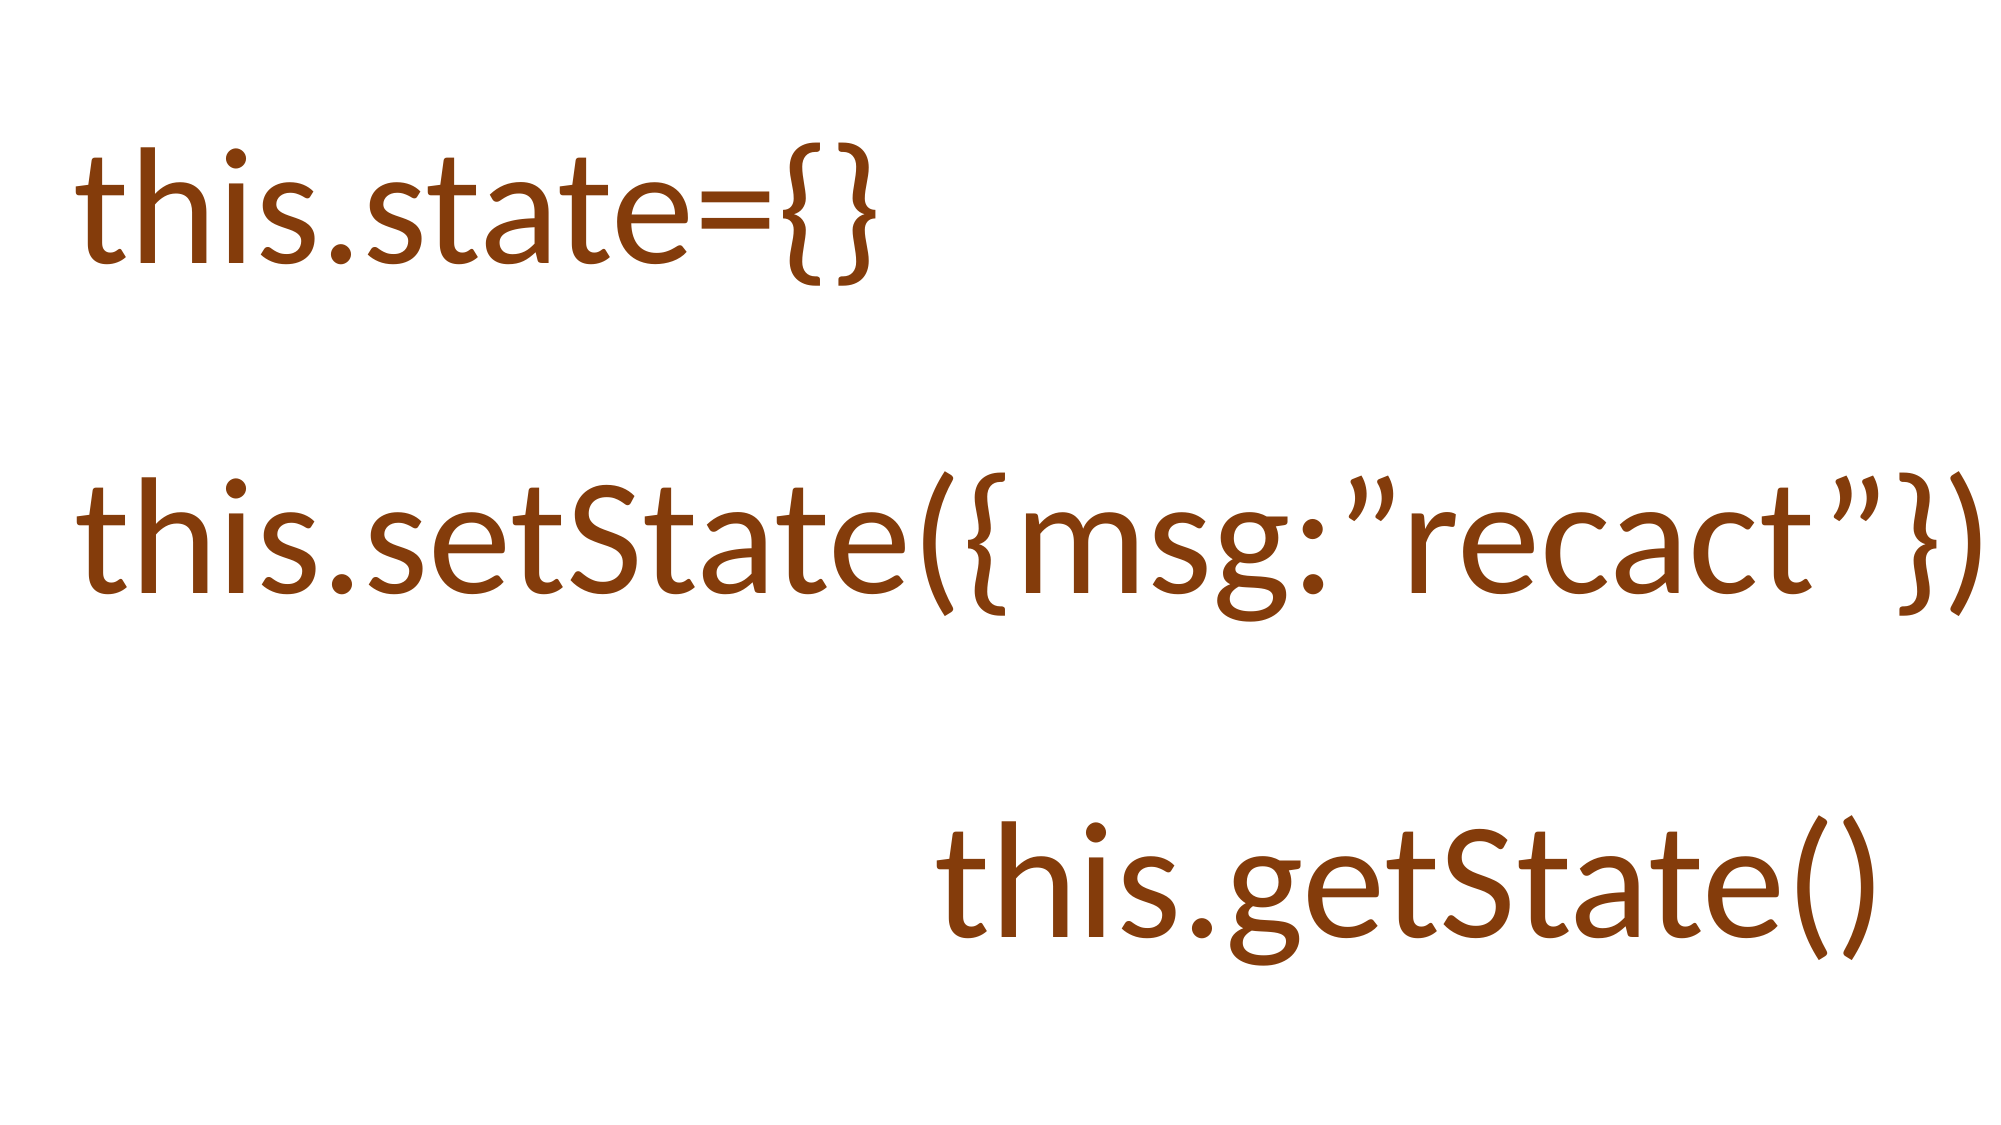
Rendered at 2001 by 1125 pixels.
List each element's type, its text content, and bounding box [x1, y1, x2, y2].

text_box this.state={} [59, 89, 898, 304]
text_box this.setState({msg:”recact”}) [59, 419, 2000, 635]
text_box this.getState() [920, 763, 1902, 978]
